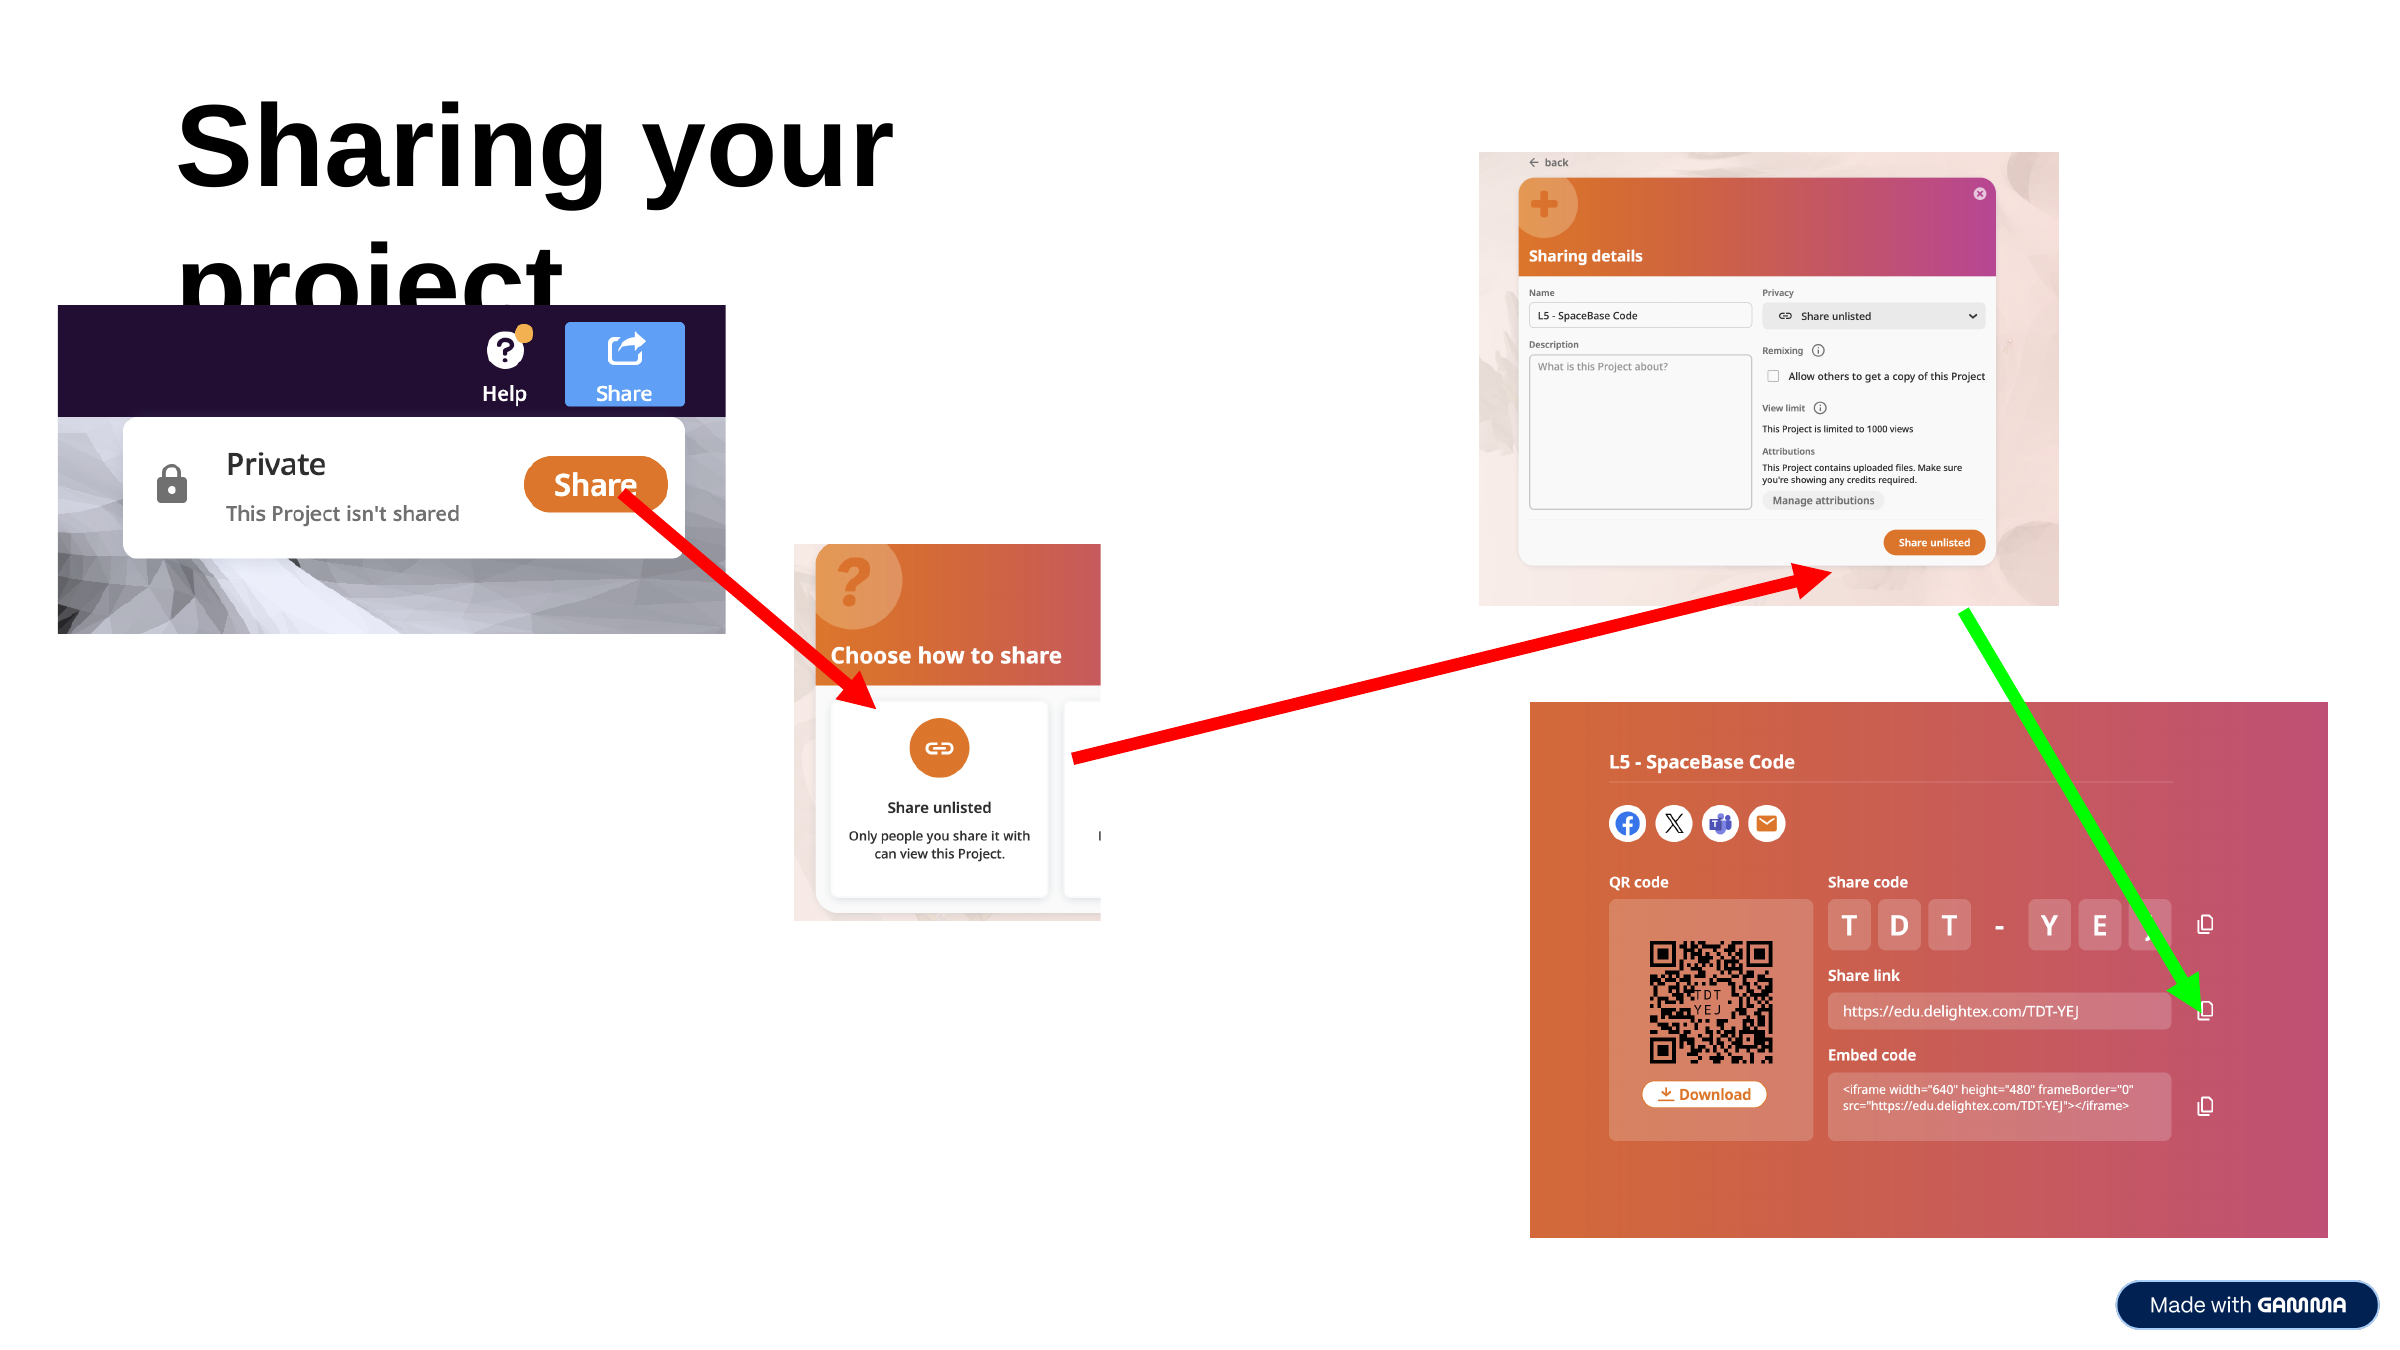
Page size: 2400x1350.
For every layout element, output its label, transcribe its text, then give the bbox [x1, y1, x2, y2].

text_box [1963, 610, 2202, 1014]
picture [57, 305, 726, 634]
picture [2106, 1271, 2389, 1339]
picture [1530, 702, 2328, 1238]
picture [793, 544, 1101, 921]
text_box Sharing your project [130, 70, 1317, 324]
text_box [621, 492, 877, 710]
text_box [1072, 572, 1833, 760]
picture [1479, 152, 2060, 606]
